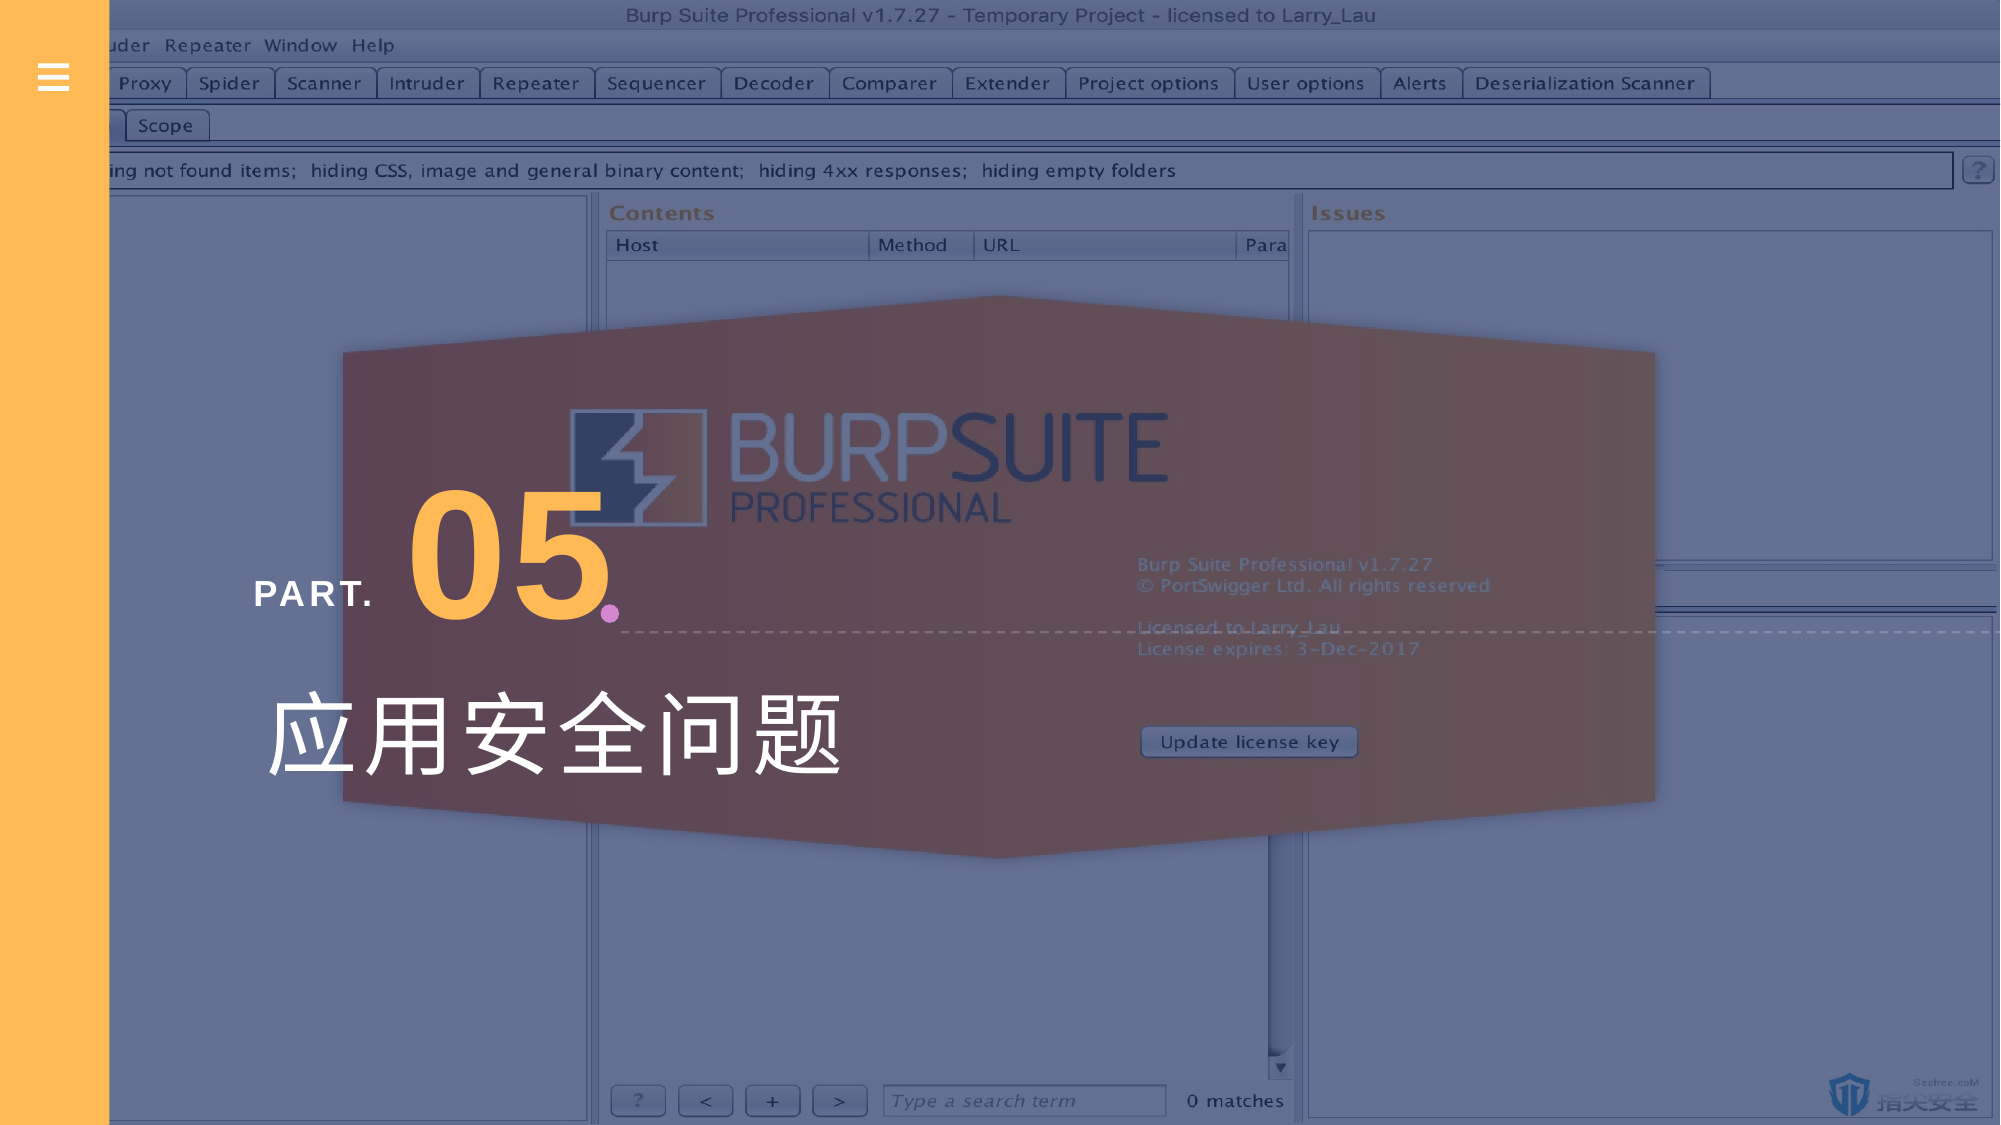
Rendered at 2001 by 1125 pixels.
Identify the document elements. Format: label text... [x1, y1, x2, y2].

text_box [599, 603, 621, 624]
title 应用安全问题 [251, 669, 880, 796]
text_box 05 [387, 427, 632, 665]
text_box PART. [238, 562, 388, 623]
